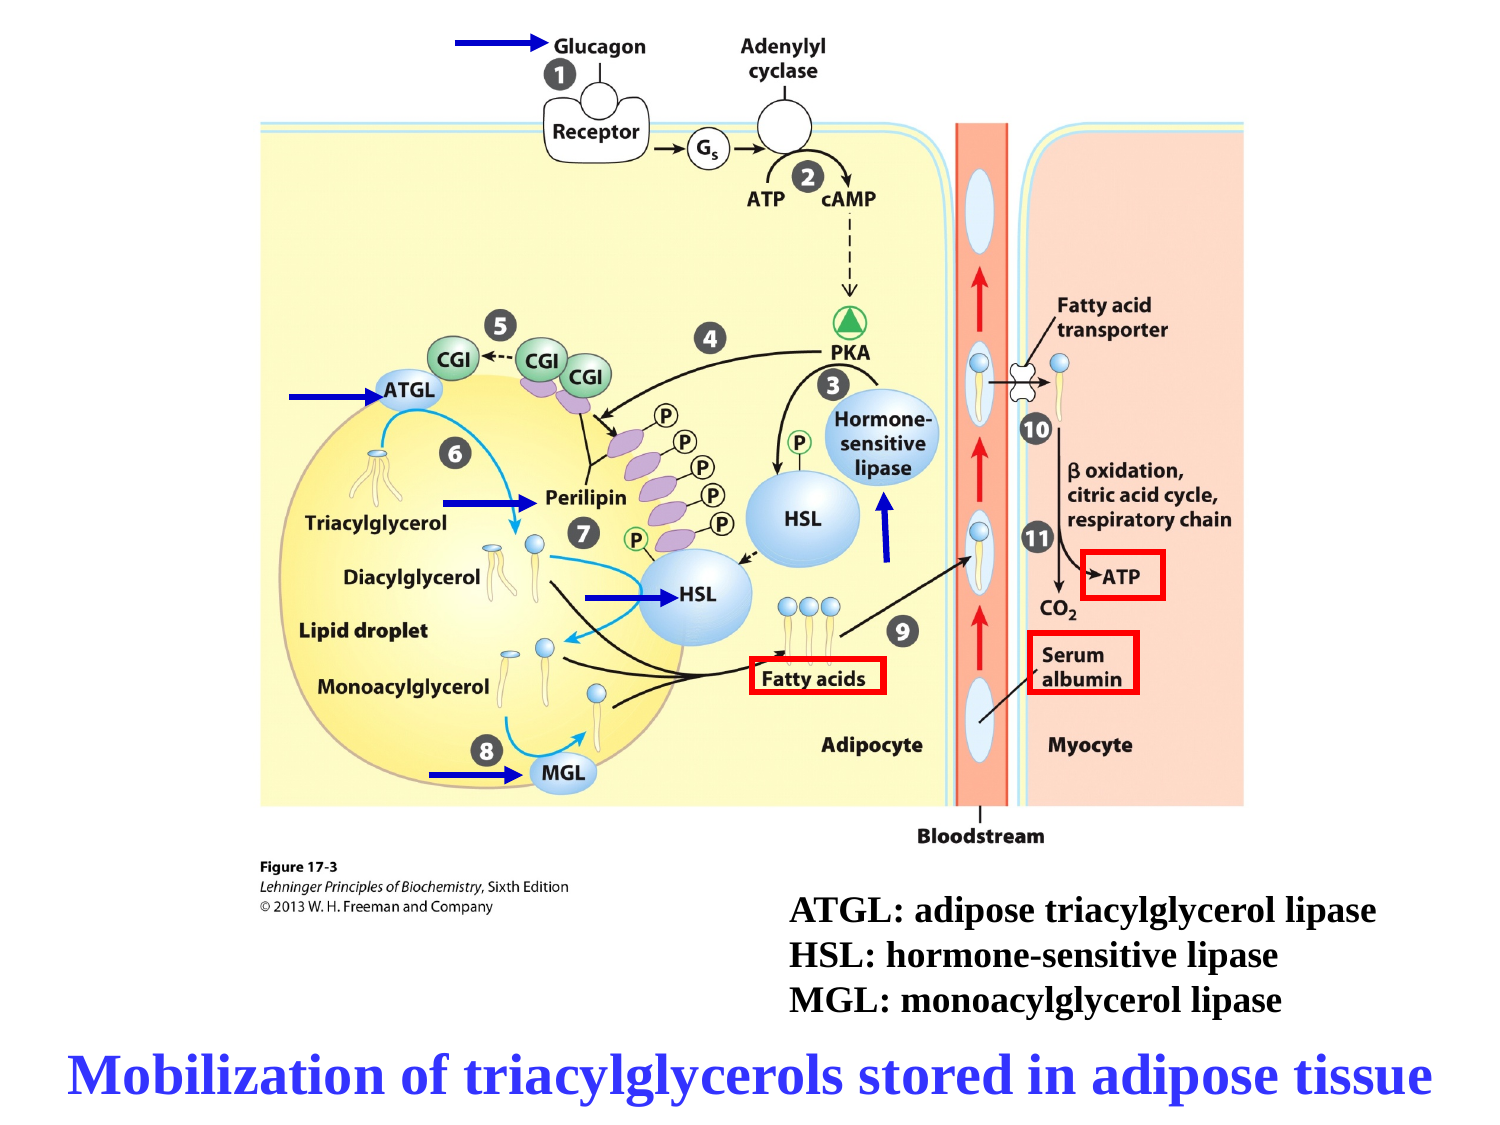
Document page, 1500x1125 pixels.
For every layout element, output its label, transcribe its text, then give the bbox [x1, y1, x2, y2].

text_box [883, 491, 888, 563]
text_box Mobilization of triacylglycerols stored in adipose tissue [53, 1029, 1500, 1125]
text_box ATGL: adipose triacylglycerol lipase HSL: hormone-sensitive lipase MGL: monoacylglycerol lipase [774, 877, 1393, 1028]
picture [253, 30, 1249, 918]
